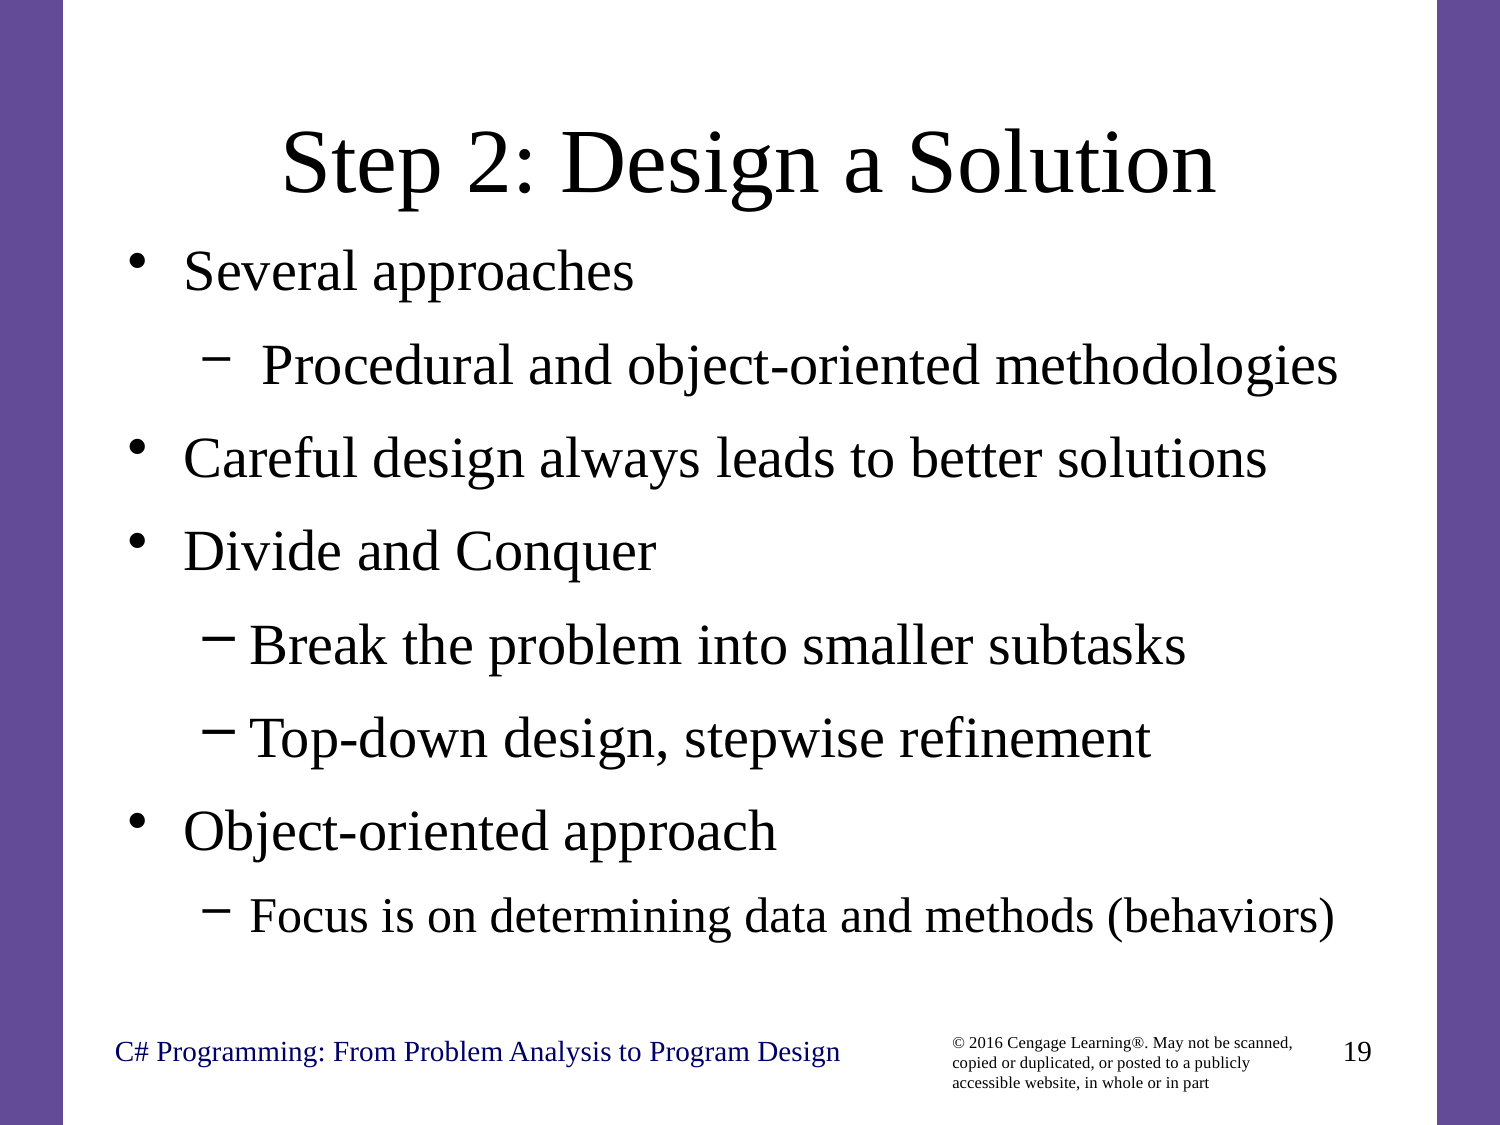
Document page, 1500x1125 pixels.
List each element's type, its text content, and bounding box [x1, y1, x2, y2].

title Step 2: Design a Solution [112, 62, 1388, 224]
footer C# Programming: From Problem Analysis to Program Design [99, 1024, 988, 1101]
picture [1437, 0, 1500, 1125]
picture [0, 0, 63, 1125]
slide_number 19 [1074, 1024, 1388, 1101]
list Several approaches Procedural and object-oriented methodologies Careful design always leads to better solutions Divide and Conquer Break the problem into smaller subtasks Top-down design, stepwise refinement Object-oriented approach Focus is on determining data and methods (behaviors) [112, 224, 1388, 1000]
